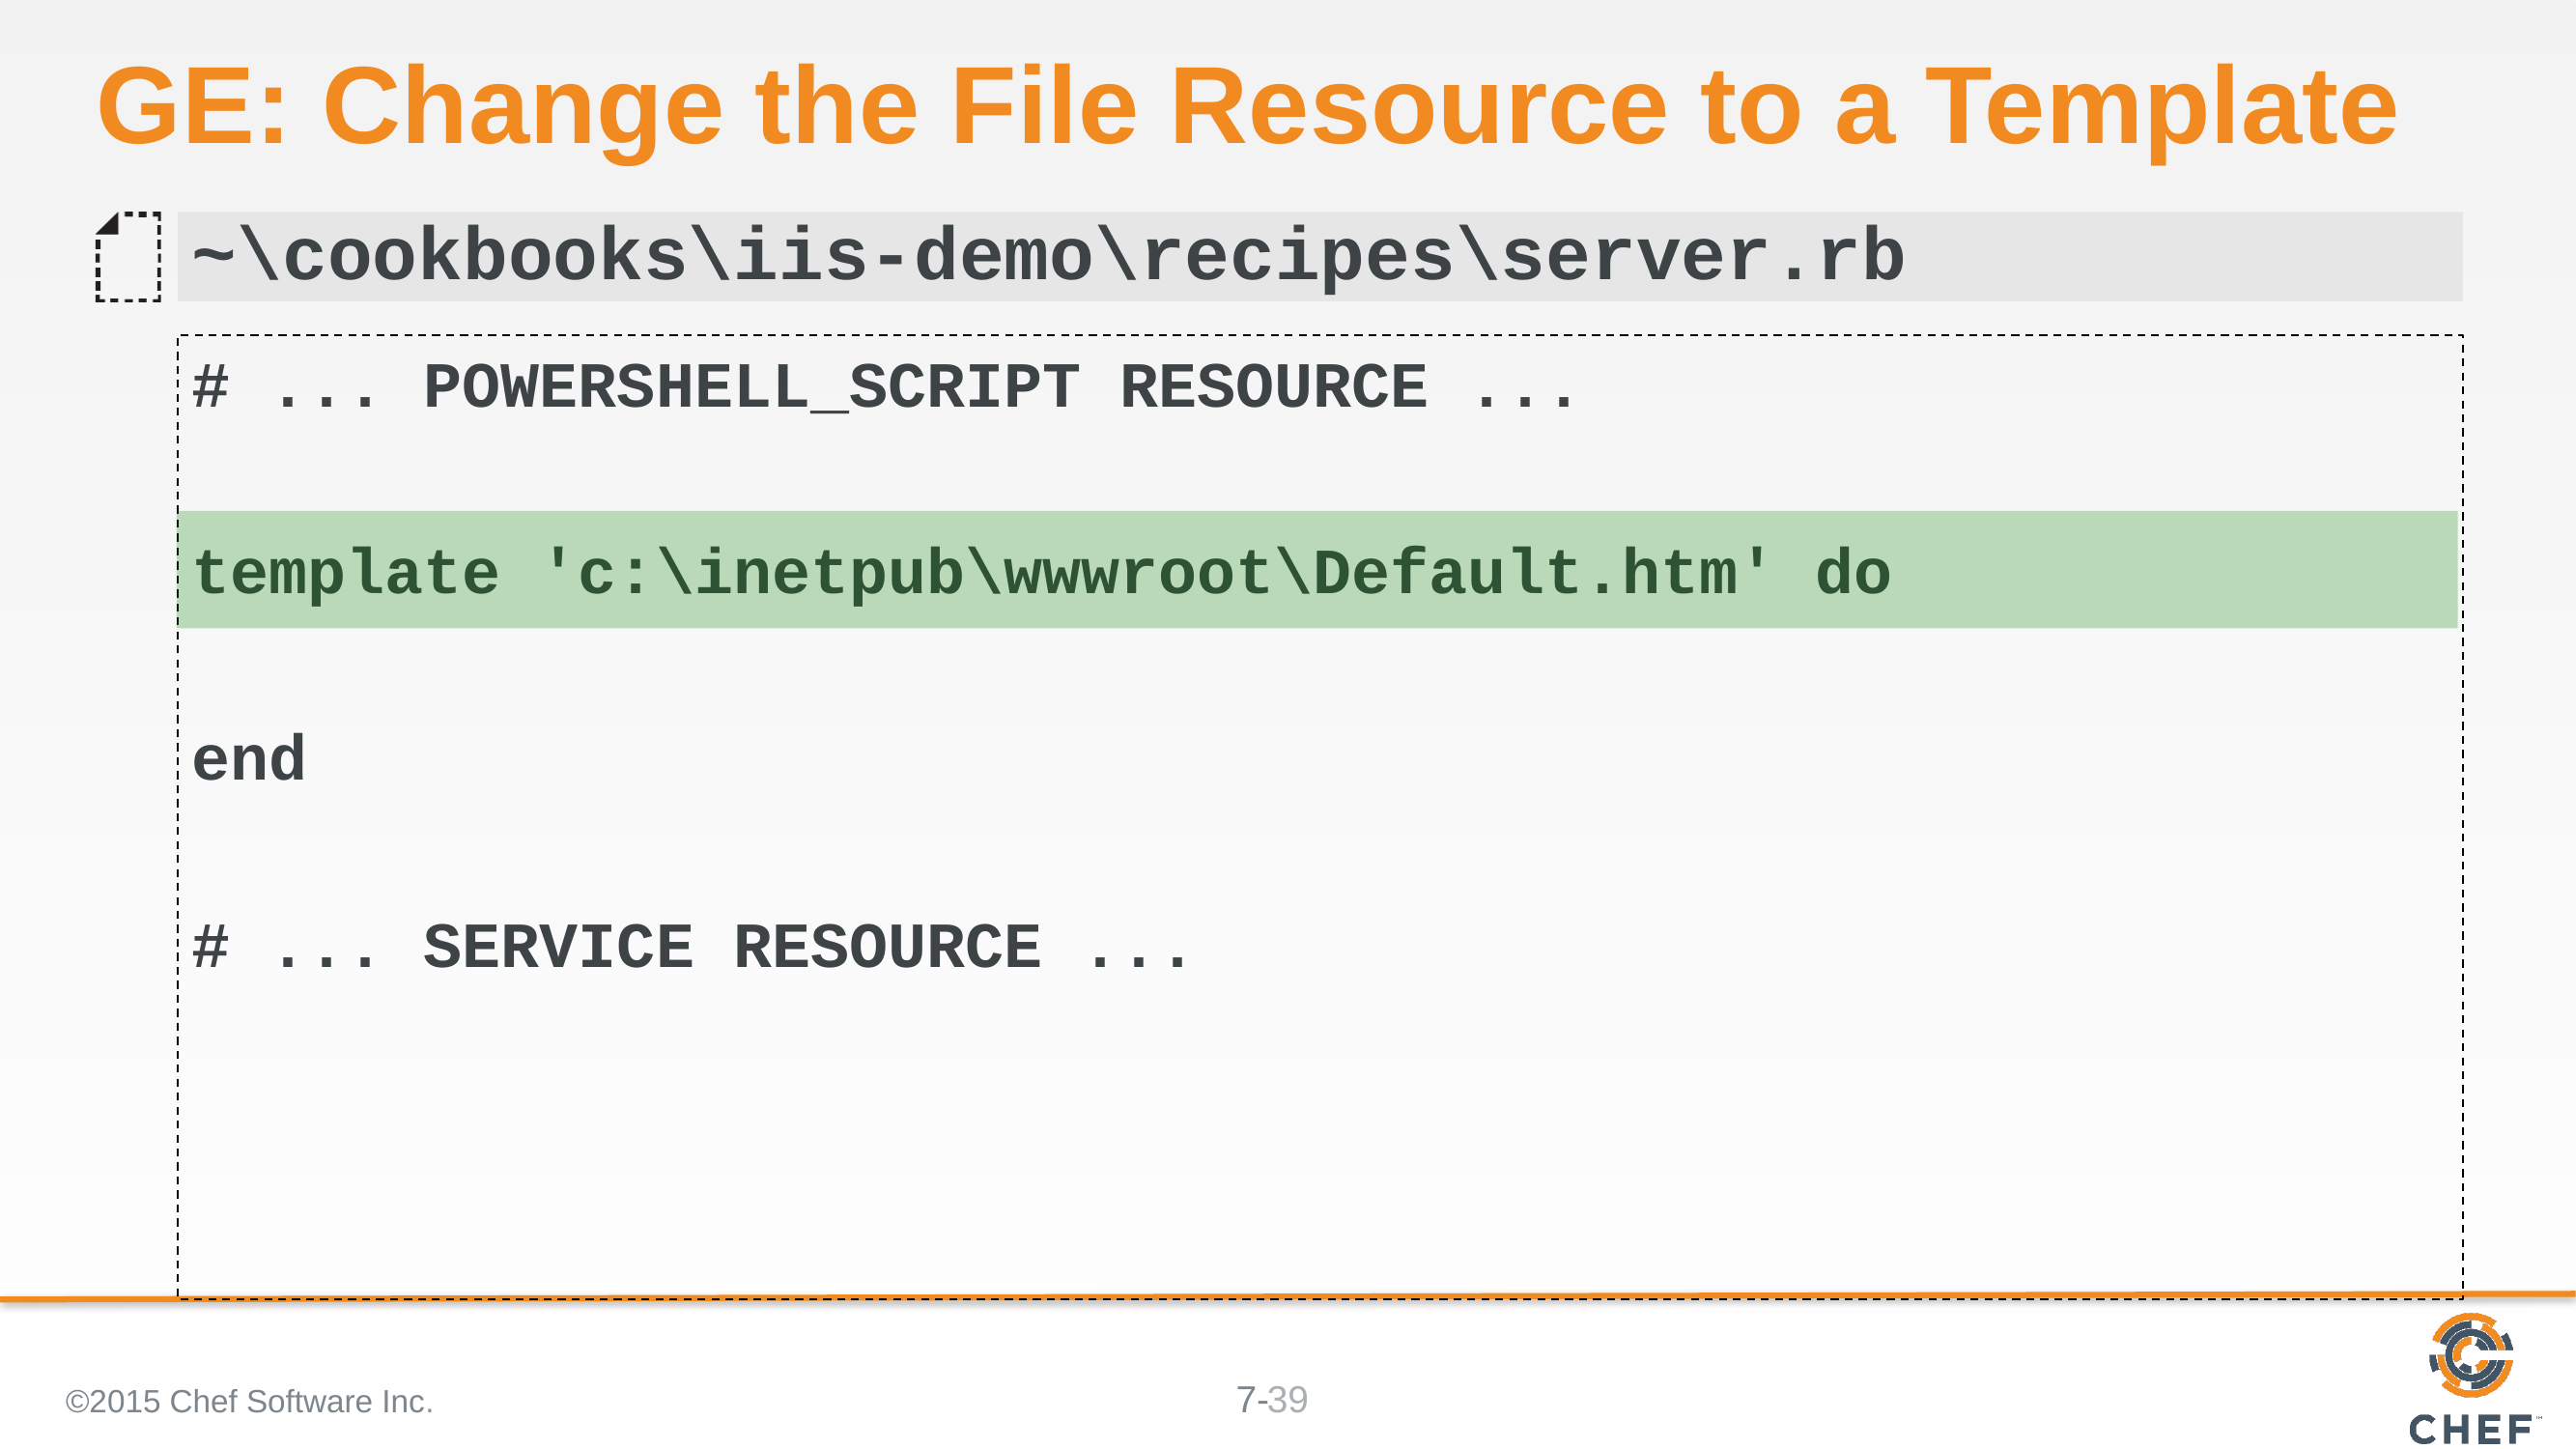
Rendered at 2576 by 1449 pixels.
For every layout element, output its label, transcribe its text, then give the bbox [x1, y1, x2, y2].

picture [2399, 1297, 2550, 1449]
list [176, 510, 2458, 629]
title GE: Change the File Resource to a Template [96, 48, 2463, 180]
slide_number 39 [998, 1359, 1578, 1437]
footer ©2015 Chef Software Inc. [51, 1359, 952, 1440]
list # ... POWERSHELL_SCRIPT RESOURCE ... template 'c:\inetpub\wwwroot\Default.htm' do end # ... SERVICE RESOURCE ... [177, 334, 2464, 1300]
list ~\cookbooks\iis-demo\recipes\server.rb [177, 212, 2463, 302]
